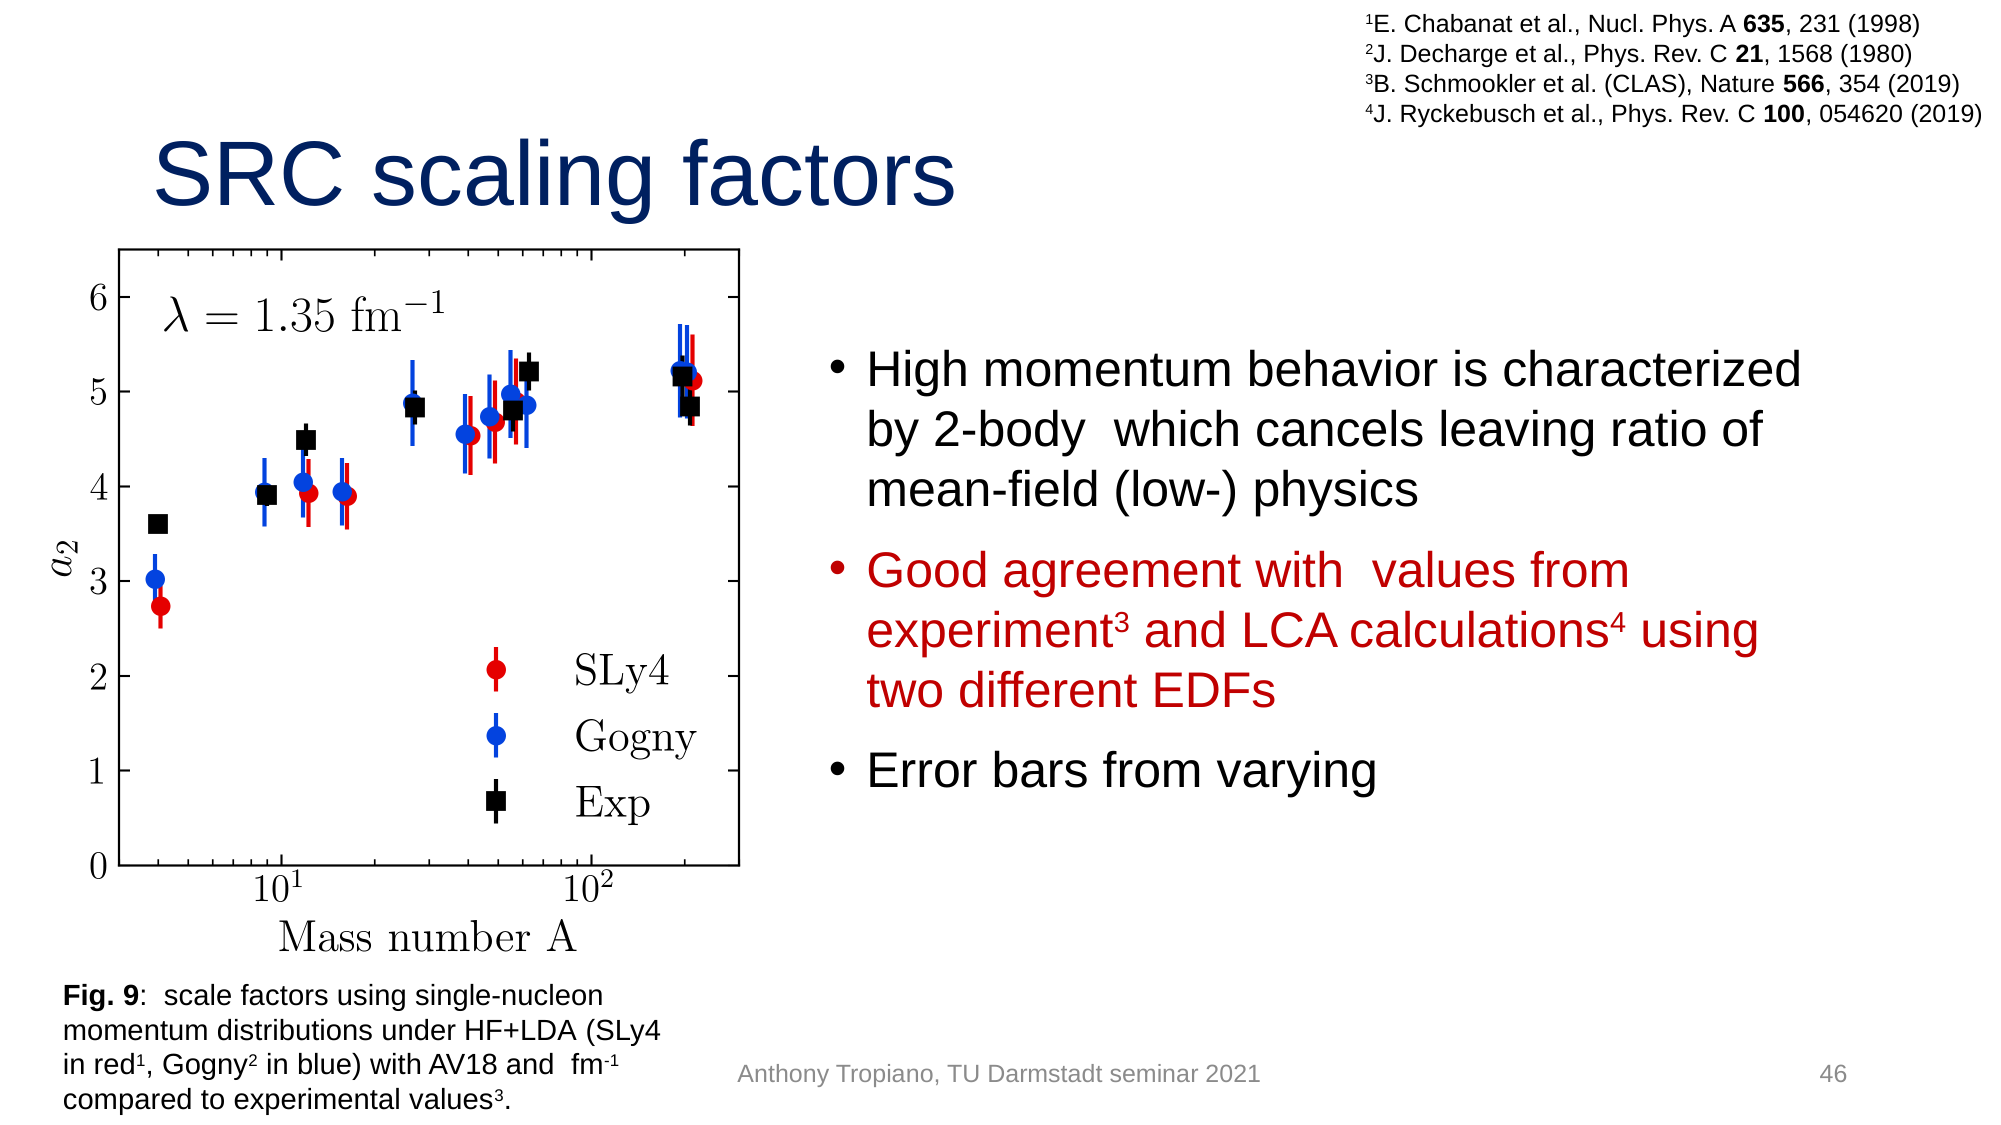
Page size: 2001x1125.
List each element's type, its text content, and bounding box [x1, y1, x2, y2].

slide_number 46 [1412, 1042, 1863, 1103]
text_box 1E. Chabanat et al., Nucl. Phys. A 635, 231 (1998) 2J. Decharge et al., Phys. Rev. C 21, 1568 (1980) 3B. Schmookler et al. (CLAS), Nature 566, 354 (2019) 4J. Ryckebusch et al., Phys. Rev. C 100, 054620 (2019) [1350, 0, 1998, 180]
title SRC scaling factors [137, 59, 1863, 278]
picture [20, 229, 759, 980]
footer Anthony Tropiano, TU Darmstadt seminar 2021 [662, 1042, 1338, 1103]
